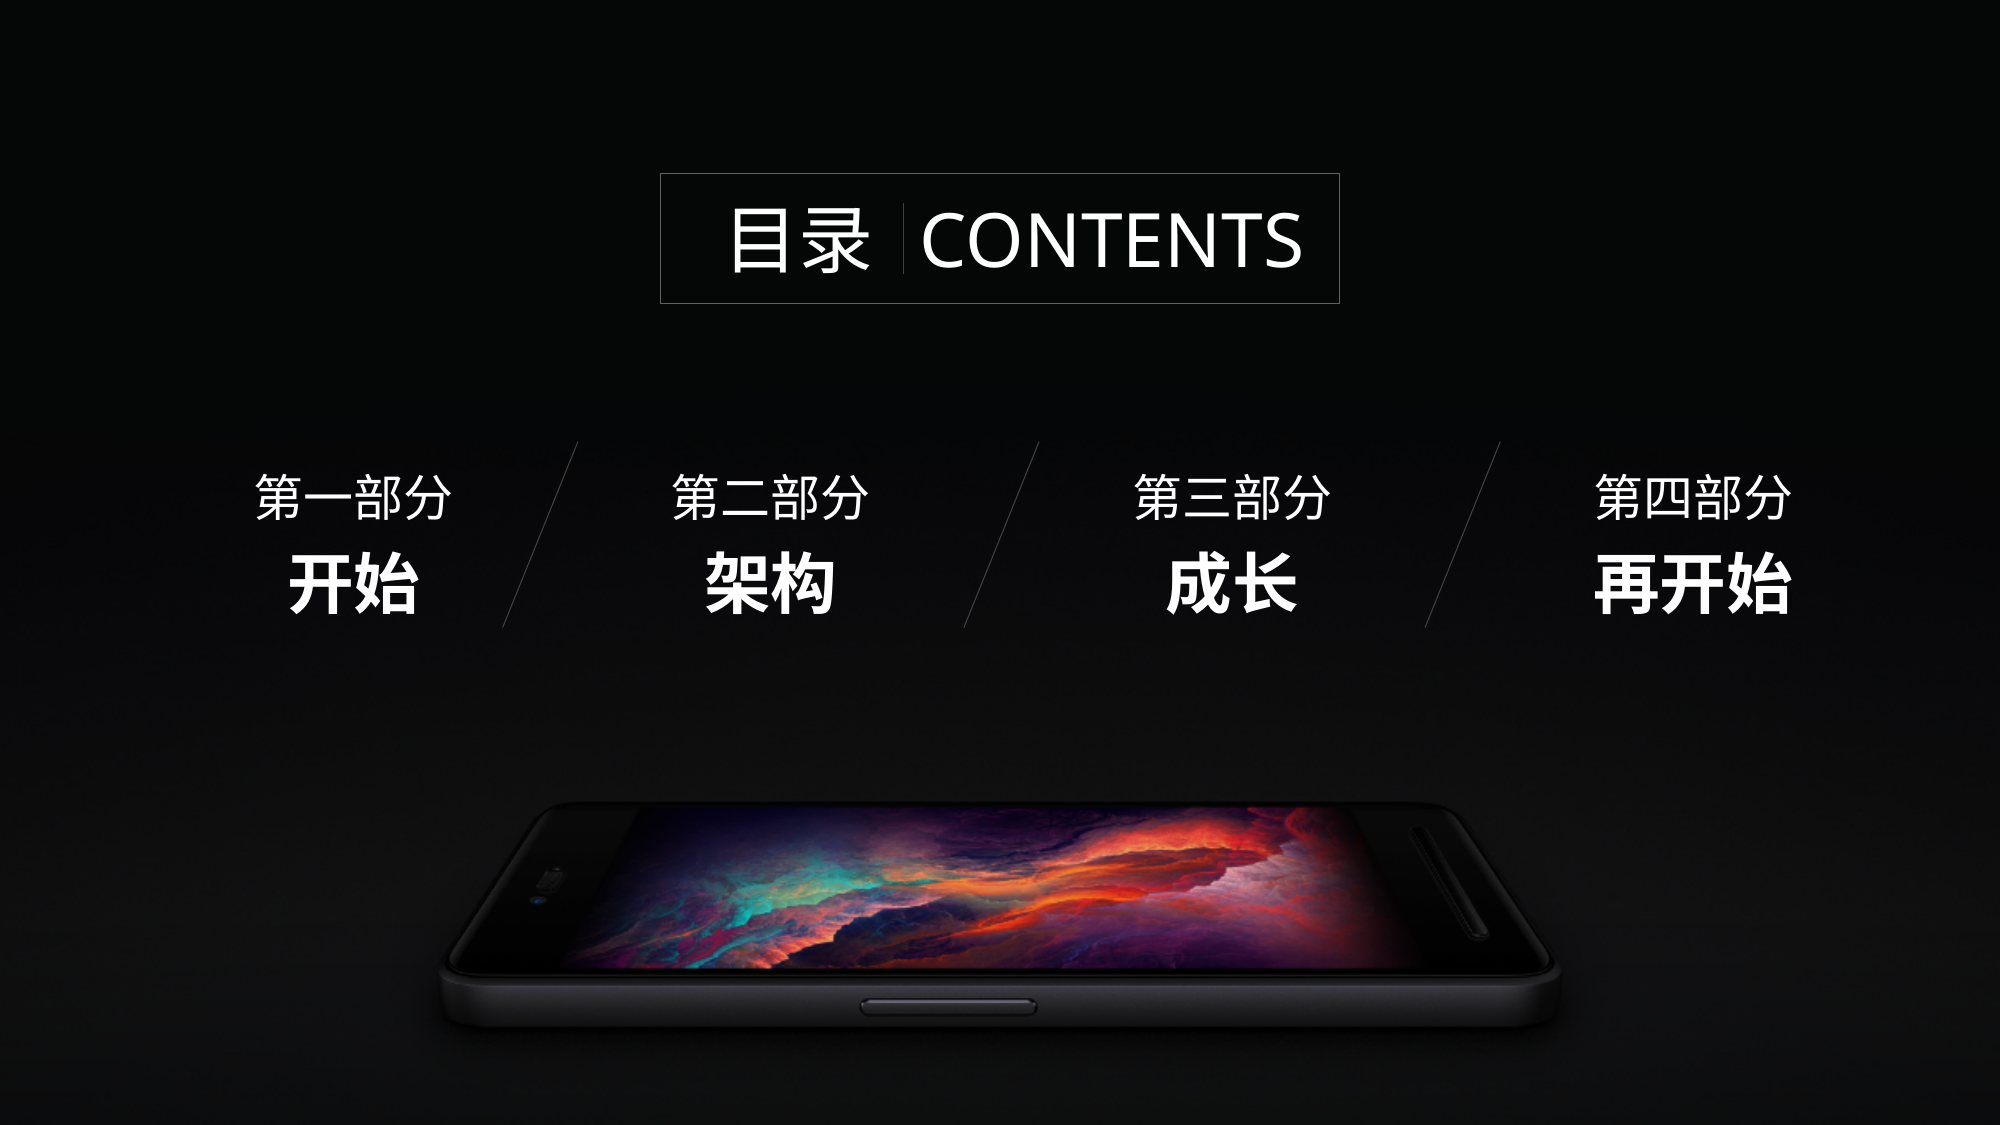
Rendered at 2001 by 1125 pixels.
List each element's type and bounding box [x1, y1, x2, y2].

text_box [660, 173, 1340, 304]
text_box [245, 441, 1811, 631]
picture [0, 313, 2000, 1125]
